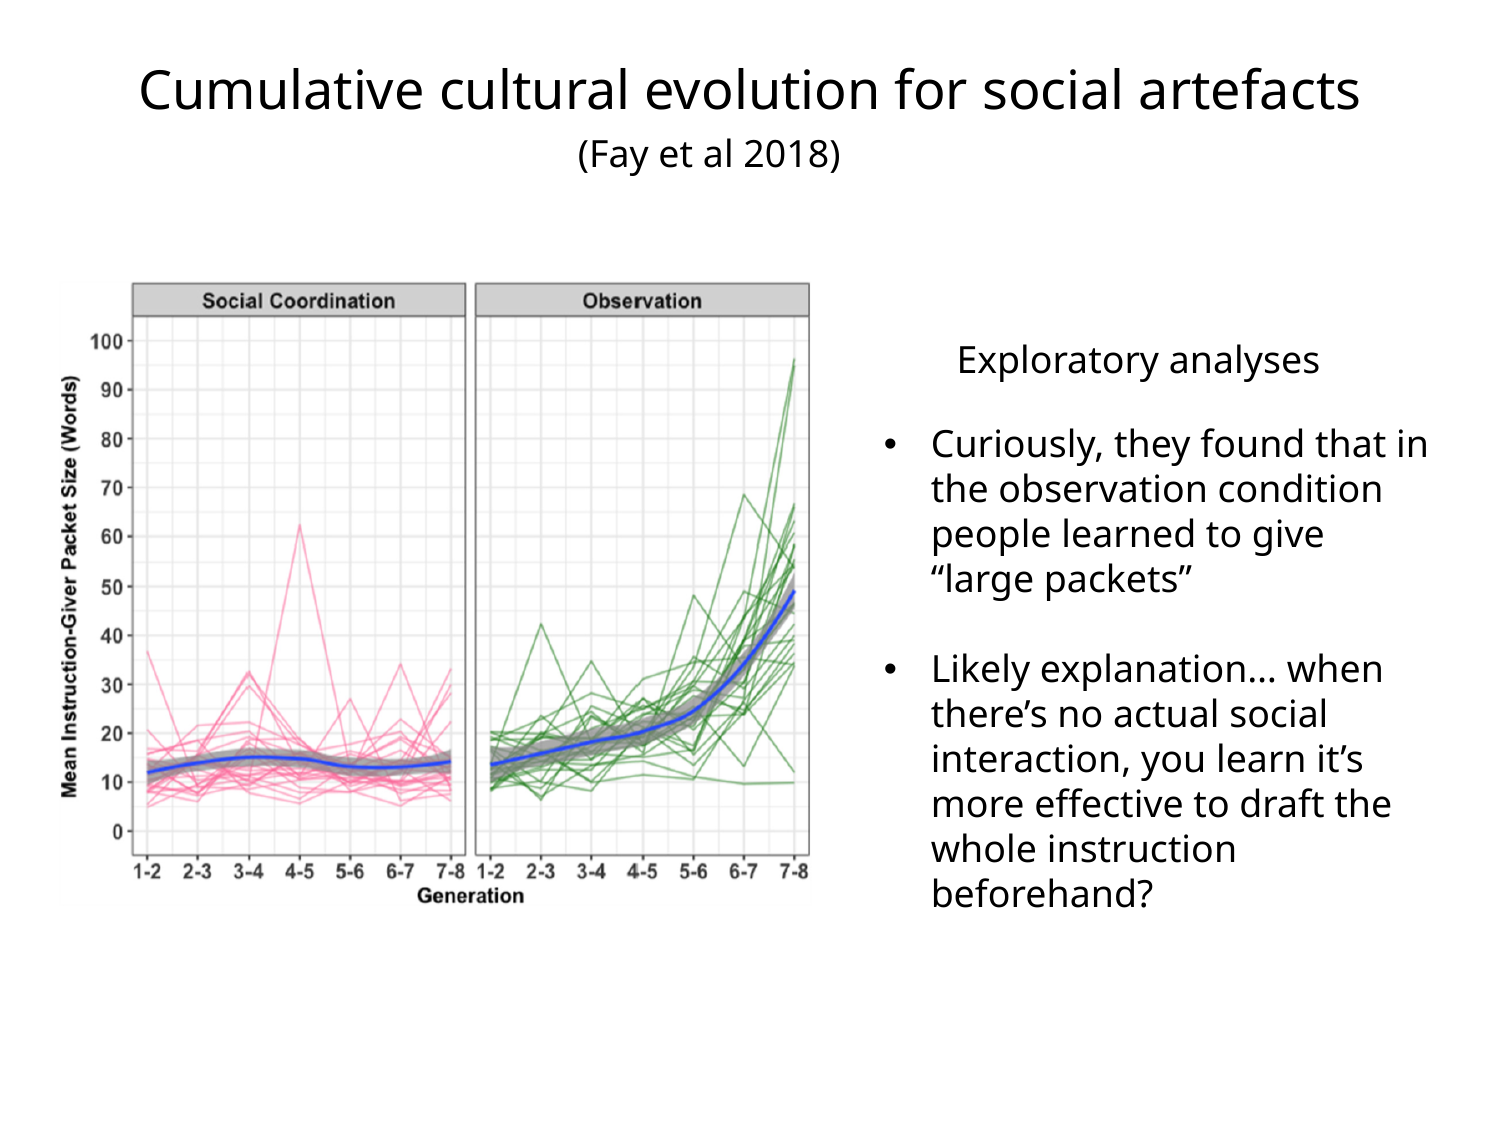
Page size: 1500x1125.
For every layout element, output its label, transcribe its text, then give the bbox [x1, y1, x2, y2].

picture [23, 270, 843, 908]
text_box Exploratory analyses [941, 328, 1336, 389]
text_box Curiously, they found that in the observation condition people learned to give “large packets” Likely explanation… when there’s no actual social interaction, you learn it’s more effective to draft the whole instruction beforehand? [869, 413, 1450, 923]
text_box (Fay et al 2018) [563, 122, 856, 183]
title Cumulative cultural evolution for social artefacts [0, 35, 1500, 148]
